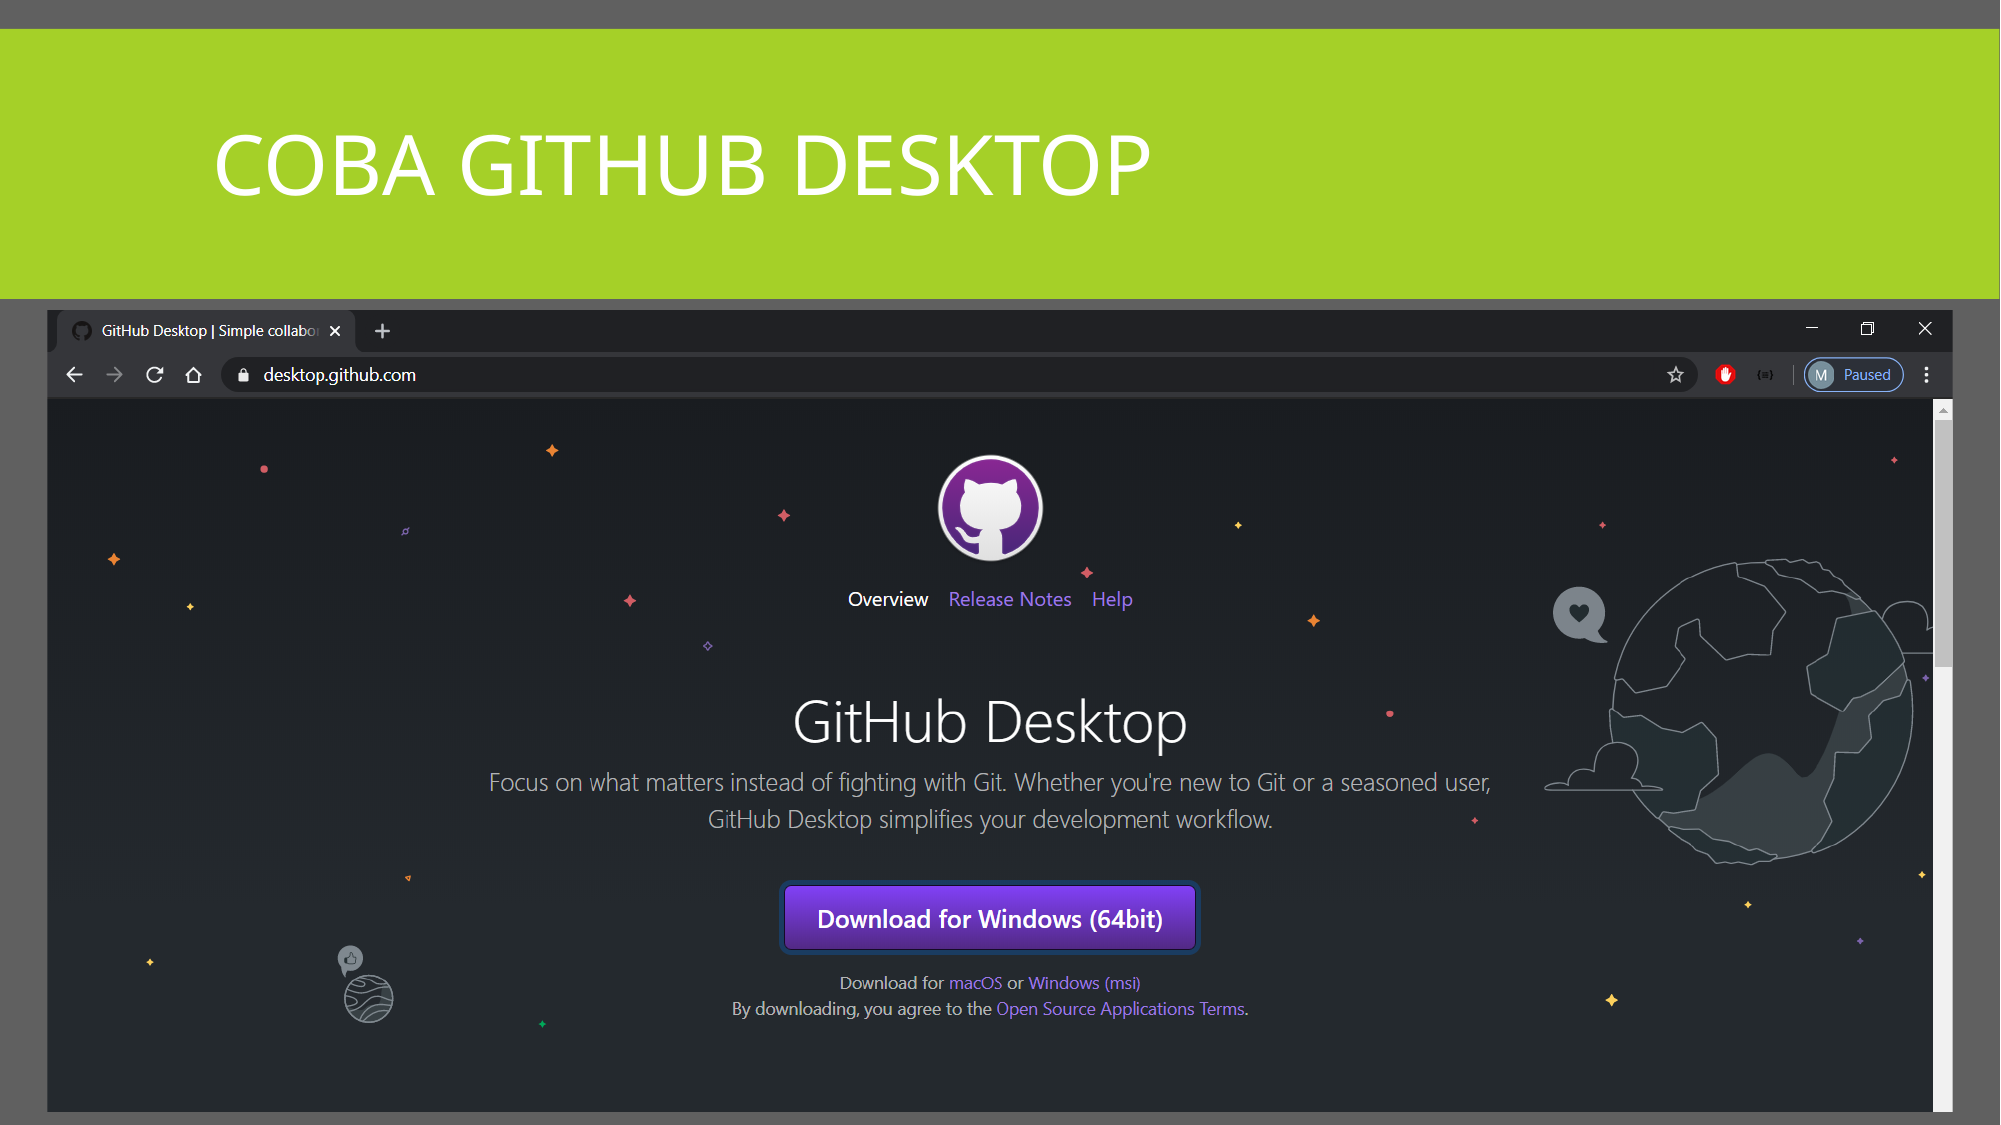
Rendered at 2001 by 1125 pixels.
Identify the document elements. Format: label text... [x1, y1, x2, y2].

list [47, 310, 1953, 1113]
title Coba GitHub Desktop [197, 46, 1803, 295]
